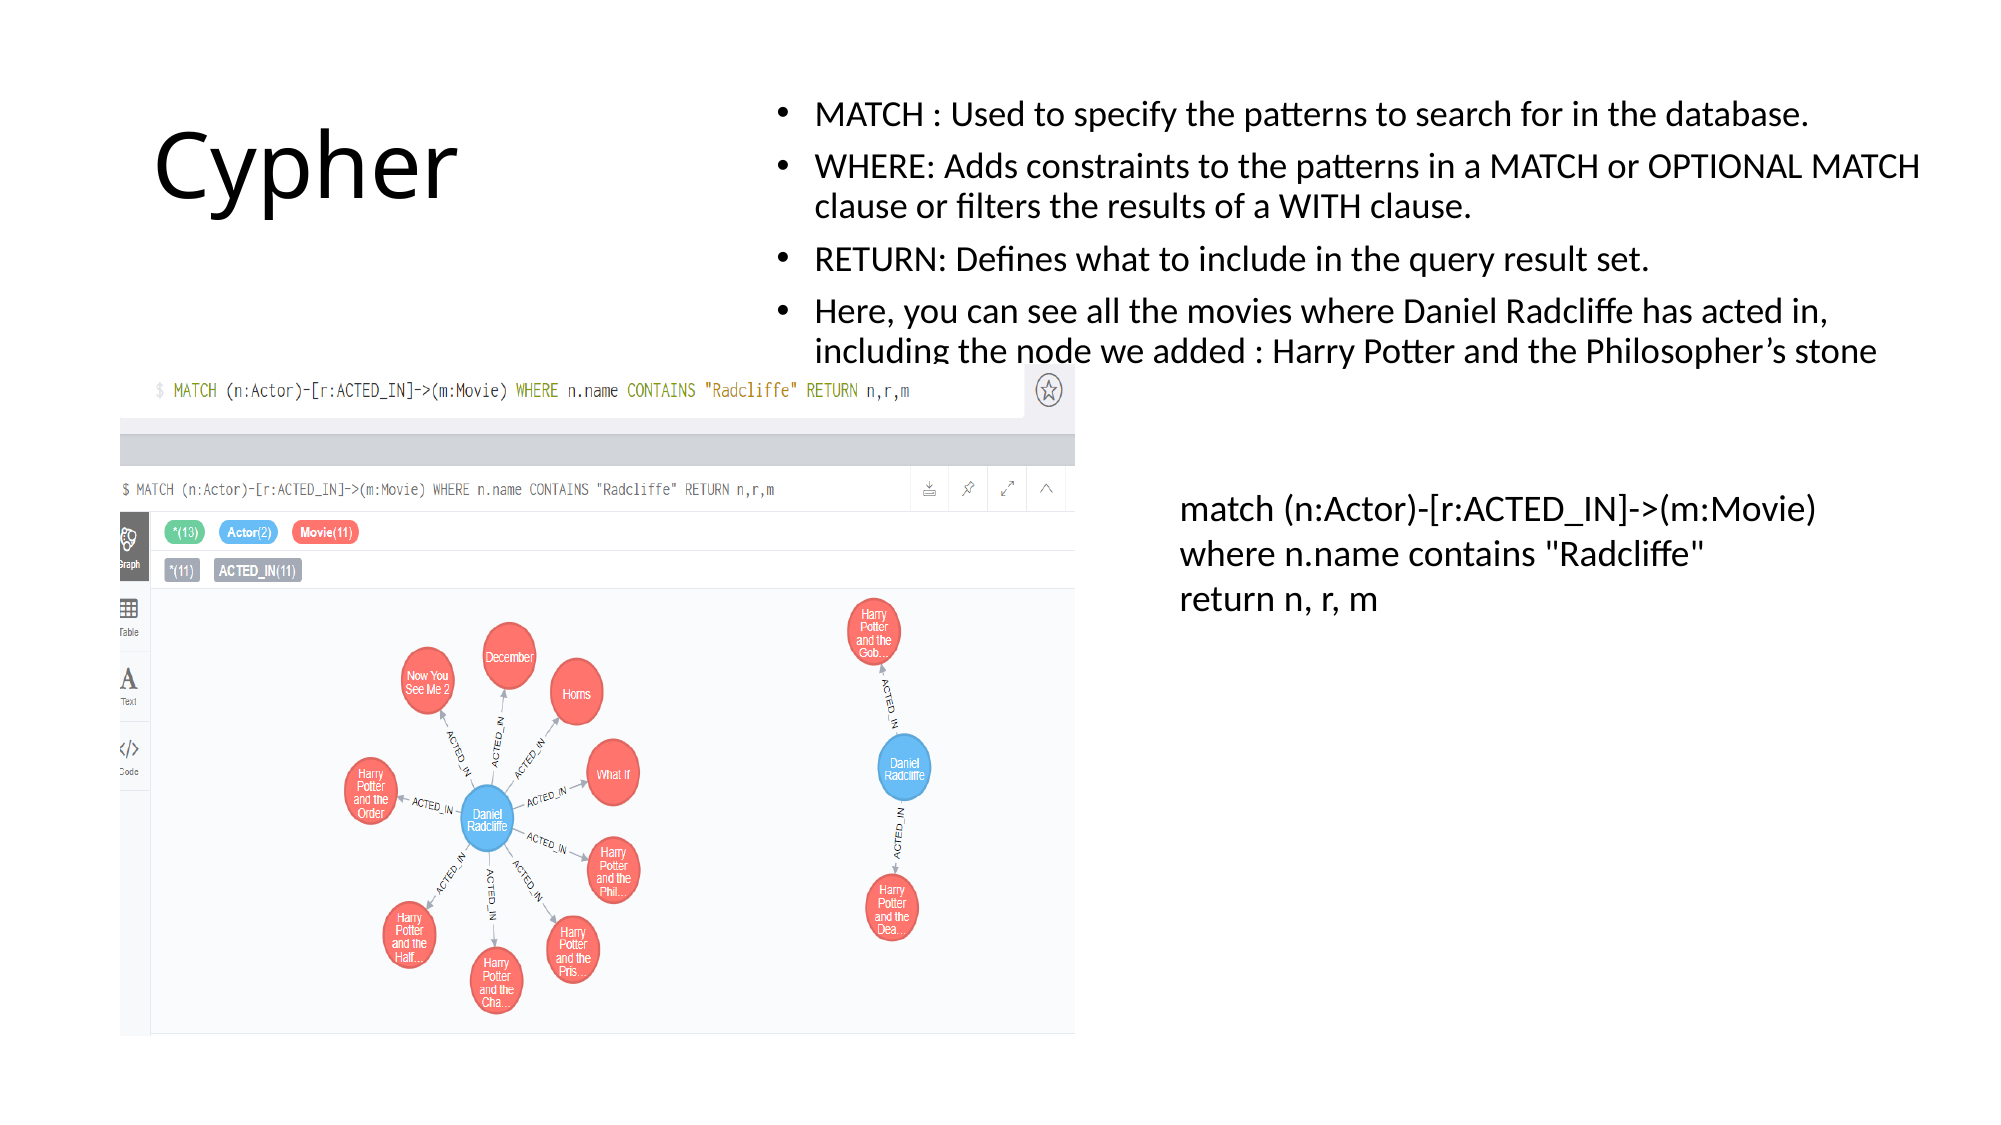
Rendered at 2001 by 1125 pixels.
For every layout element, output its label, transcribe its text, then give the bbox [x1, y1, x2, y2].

text_box match (n:Actor)-[r:ACTED_IN]->(m:Movie) where n.name contains "Radcliffe" return n, r, m [1164, 476, 1863, 627]
list MATCH : Used to specify the patterns to search for in the database. WHERE: Adds constraints to the patterns in a MATCH or OPTIONAL MATCH clause or filters the results of a WITH clause. RETURN: Defines what to include in the query result set. Here, you can see all the movies where Daniel Radcliffe has acted in, including the node we added : Harry Potter and the Philosopher’s stone [761, 86, 1968, 386]
picture [120, 364, 1075, 1036]
title Cypher [137, 59, 1863, 278]
